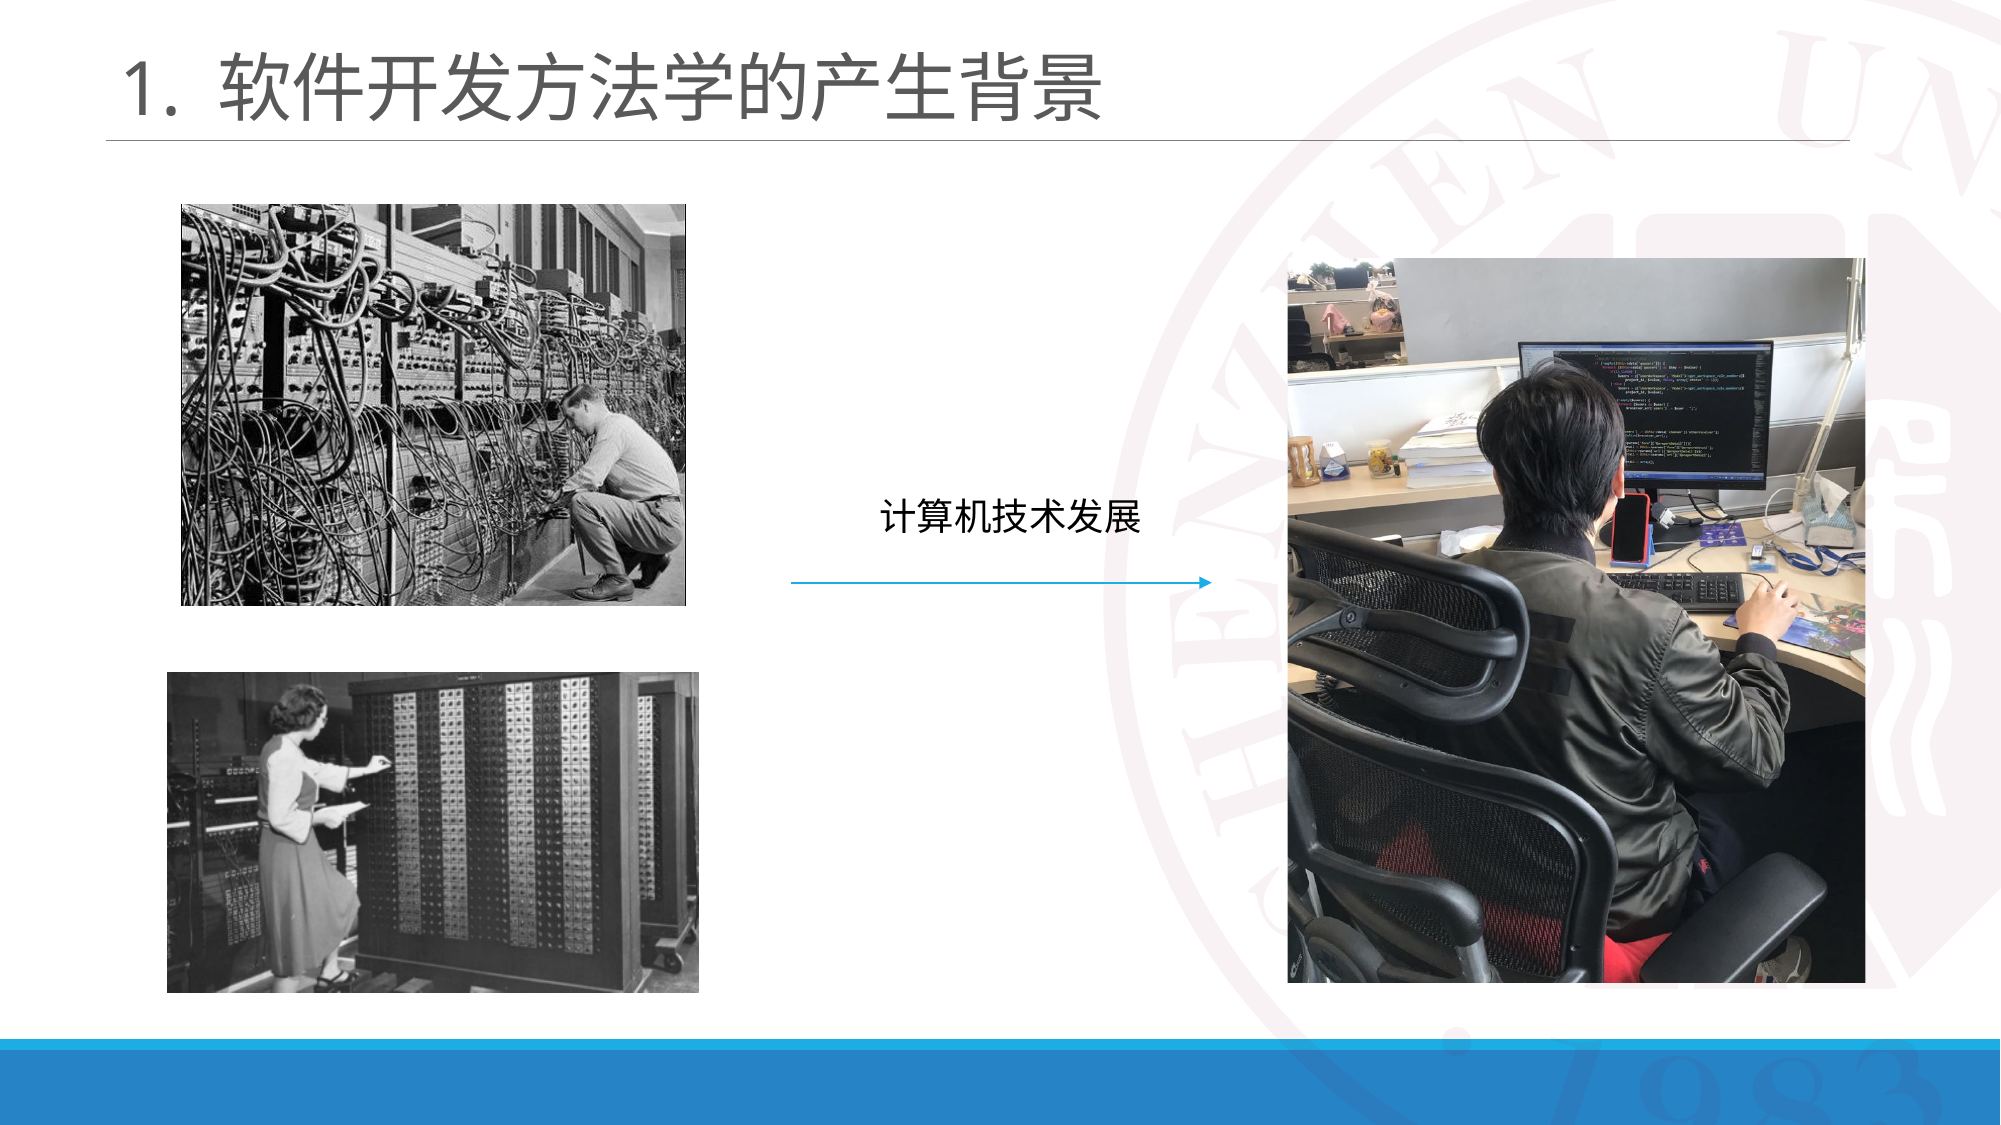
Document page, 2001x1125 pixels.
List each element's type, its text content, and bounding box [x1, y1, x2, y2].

picture [1287, 258, 1866, 983]
title 1. 软件开发方法学的产生背景 [104, 0, 1856, 139]
picture [180, 204, 686, 607]
picture [166, 671, 700, 993]
text_box 计算机技术发展 [864, 485, 1160, 545]
